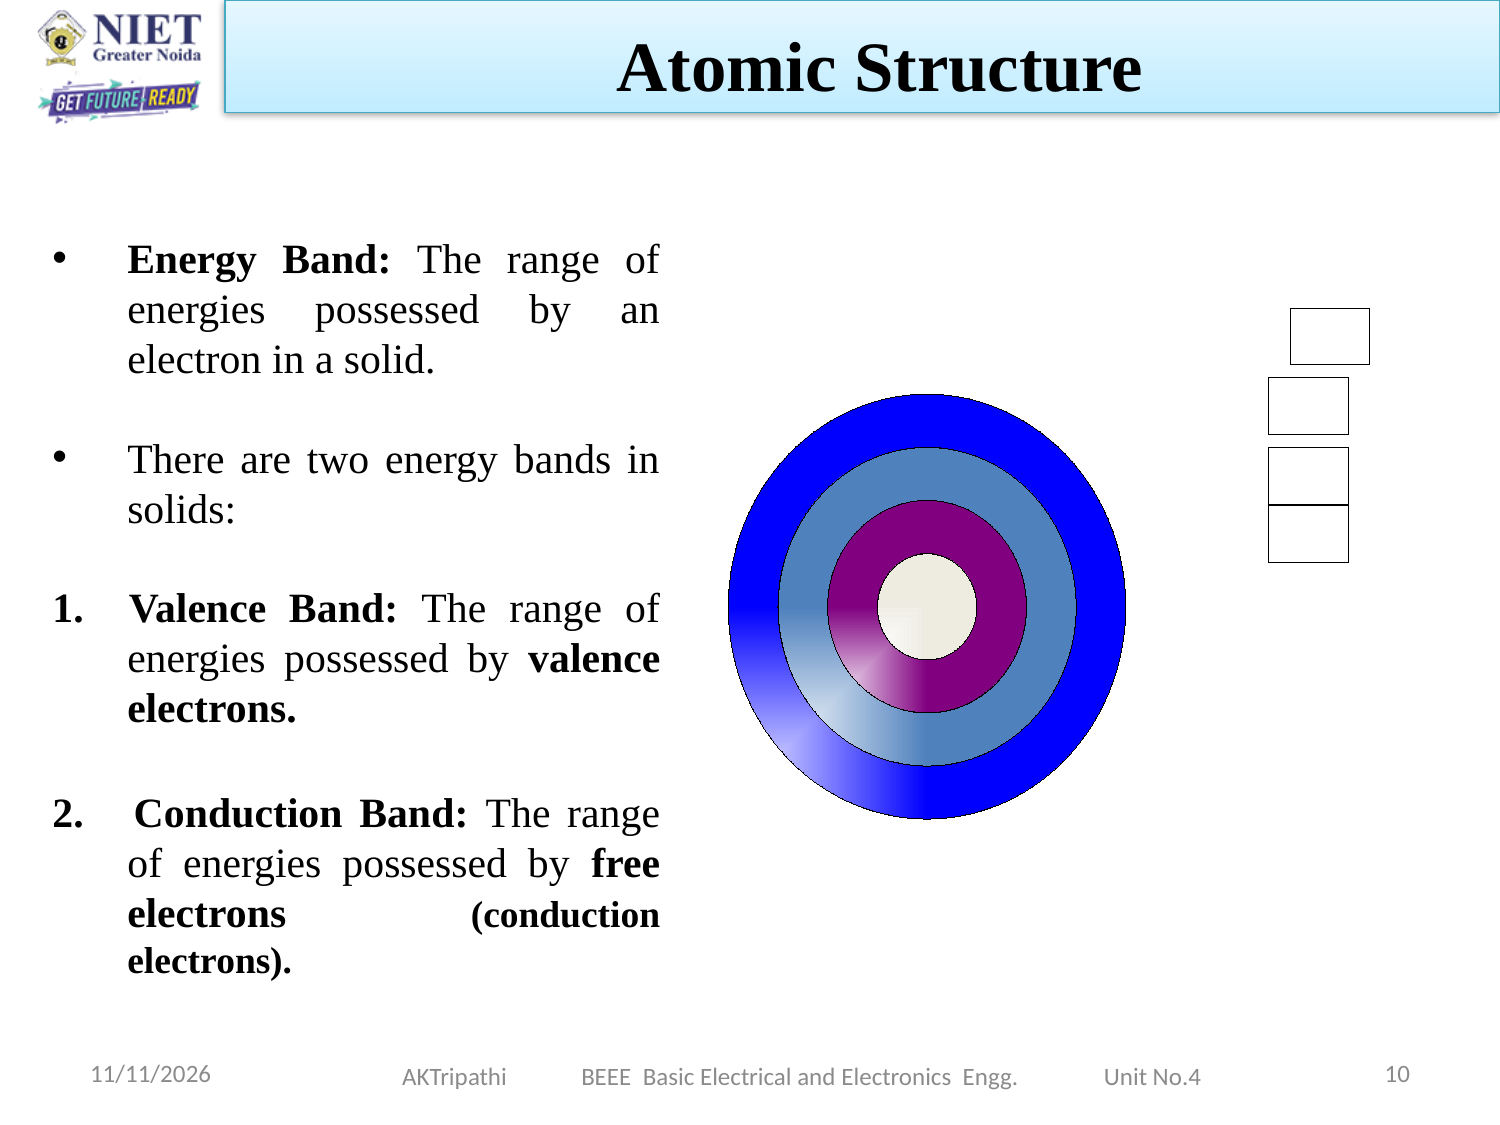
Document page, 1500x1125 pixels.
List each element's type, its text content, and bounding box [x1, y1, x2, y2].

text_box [714, 203, 1476, 929]
text_box Atomic Structure [242, 13, 1500, 114]
text_box Energy Band: The range of energies possessed by an electron in a solid. There are two energy bands in solids: 1. Valence Band: The range of energies possessed by valence electrons. 2. Conduction Band: The range of energies possessed by free electrons (conduction electrons). [37, 224, 675, 1050]
picture [0, 0, 238, 135]
footer AKTripathi BEEE Basic Electrical and Electronics Engg. Unit No.4 [375, 1045, 1231, 1106]
slide_number 10 [1074, 1042, 1425, 1103]
text_box [238, 0, 1500, 113]
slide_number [75, 1050, 375, 1103]
